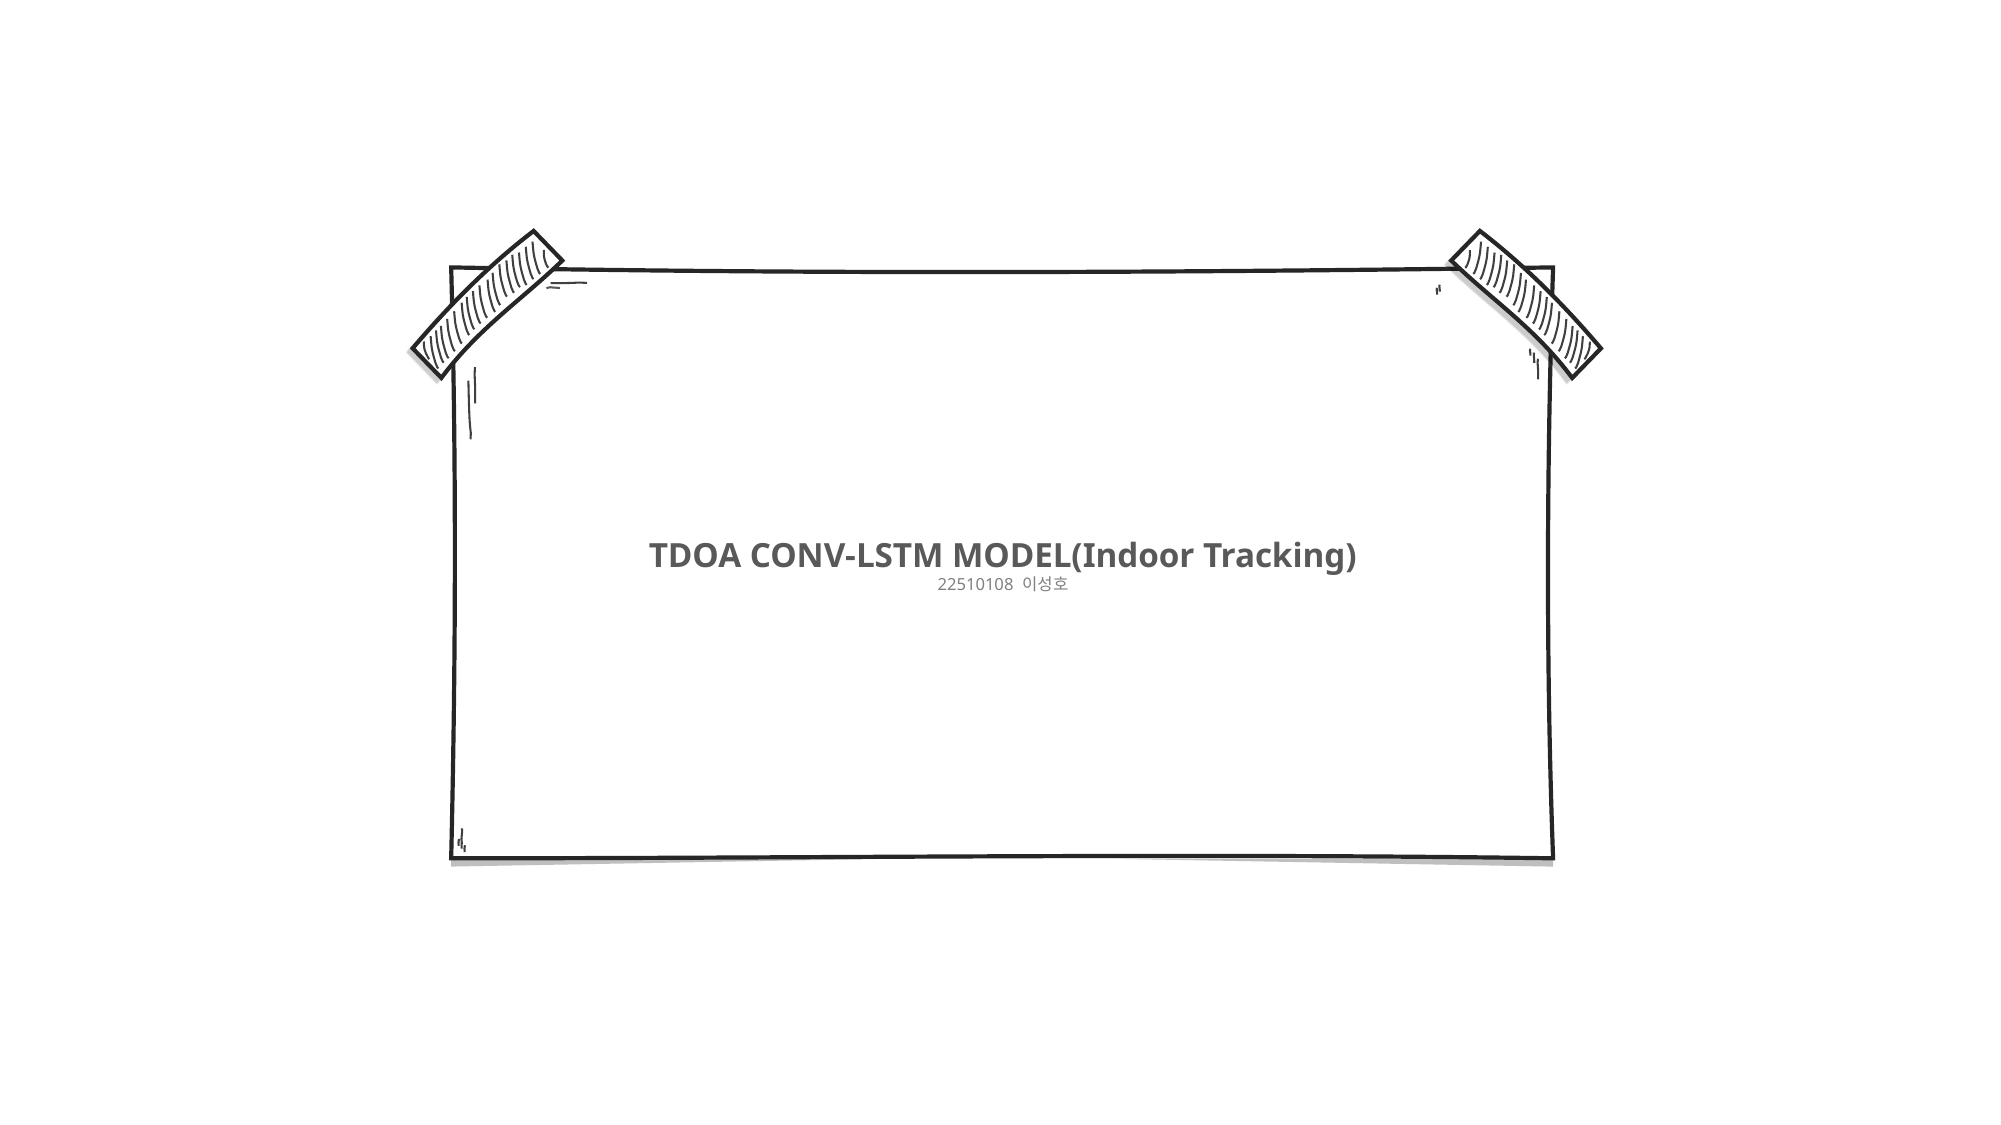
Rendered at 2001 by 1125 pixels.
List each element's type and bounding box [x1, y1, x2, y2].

text_box [401, 241, 1613, 867]
